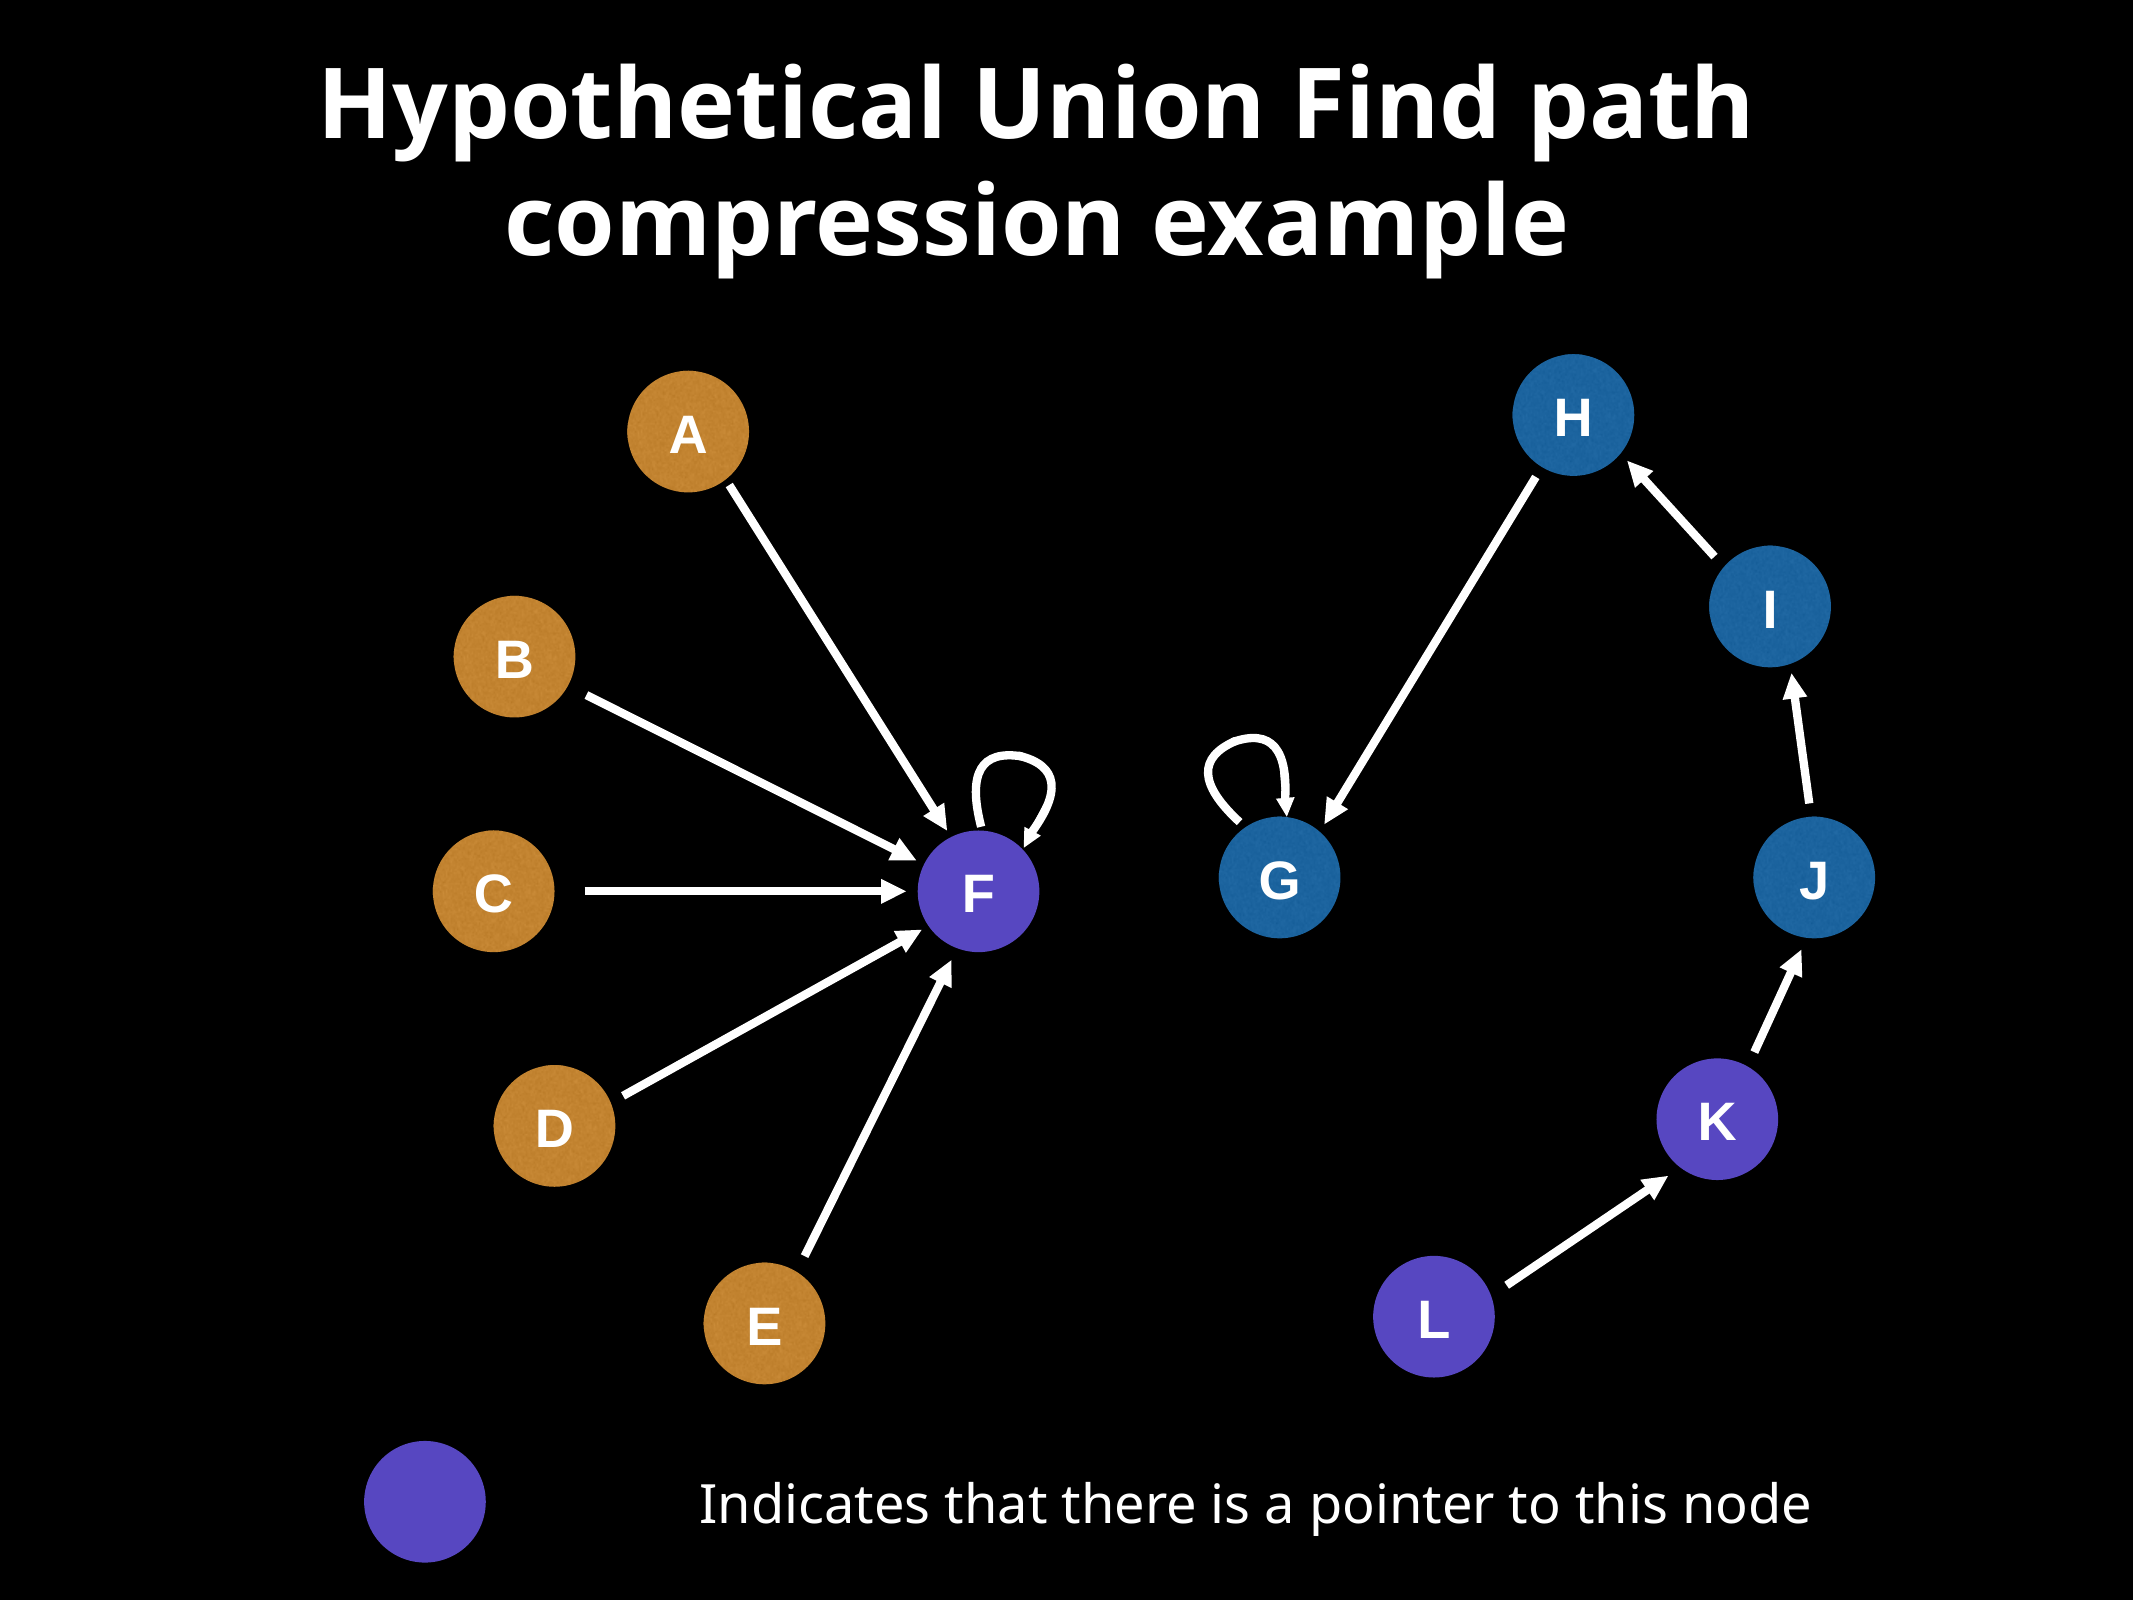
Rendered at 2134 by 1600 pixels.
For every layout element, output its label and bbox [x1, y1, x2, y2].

text_box [1324, 476, 1536, 825]
text_box [190, 31, 1885, 284]
text_box [586, 694, 917, 861]
text_box [1709, 545, 1831, 668]
text_box [584, 885, 907, 898]
text_box [690, 1461, 1822, 1543]
text_box [1753, 816, 1876, 939]
text_box [1754, 949, 1802, 1053]
text_box [917, 754, 1050, 953]
text_box [804, 960, 952, 1257]
text_box [1373, 1255, 1495, 1378]
text_box [1787, 673, 1810, 804]
text_box [364, 1440, 486, 1563]
text_box [493, 1065, 616, 1187]
text_box [703, 1262, 826, 1385]
text_box [453, 595, 576, 718]
text_box [627, 370, 750, 493]
text_box [1212, 738, 1341, 939]
text_box [1656, 1058, 1779, 1181]
text_box [623, 929, 922, 1096]
text_box [1627, 460, 1715, 557]
text_box [729, 484, 948, 831]
text_box [432, 830, 555, 953]
text_box [1512, 354, 1635, 476]
text_box [1506, 1176, 1668, 1286]
